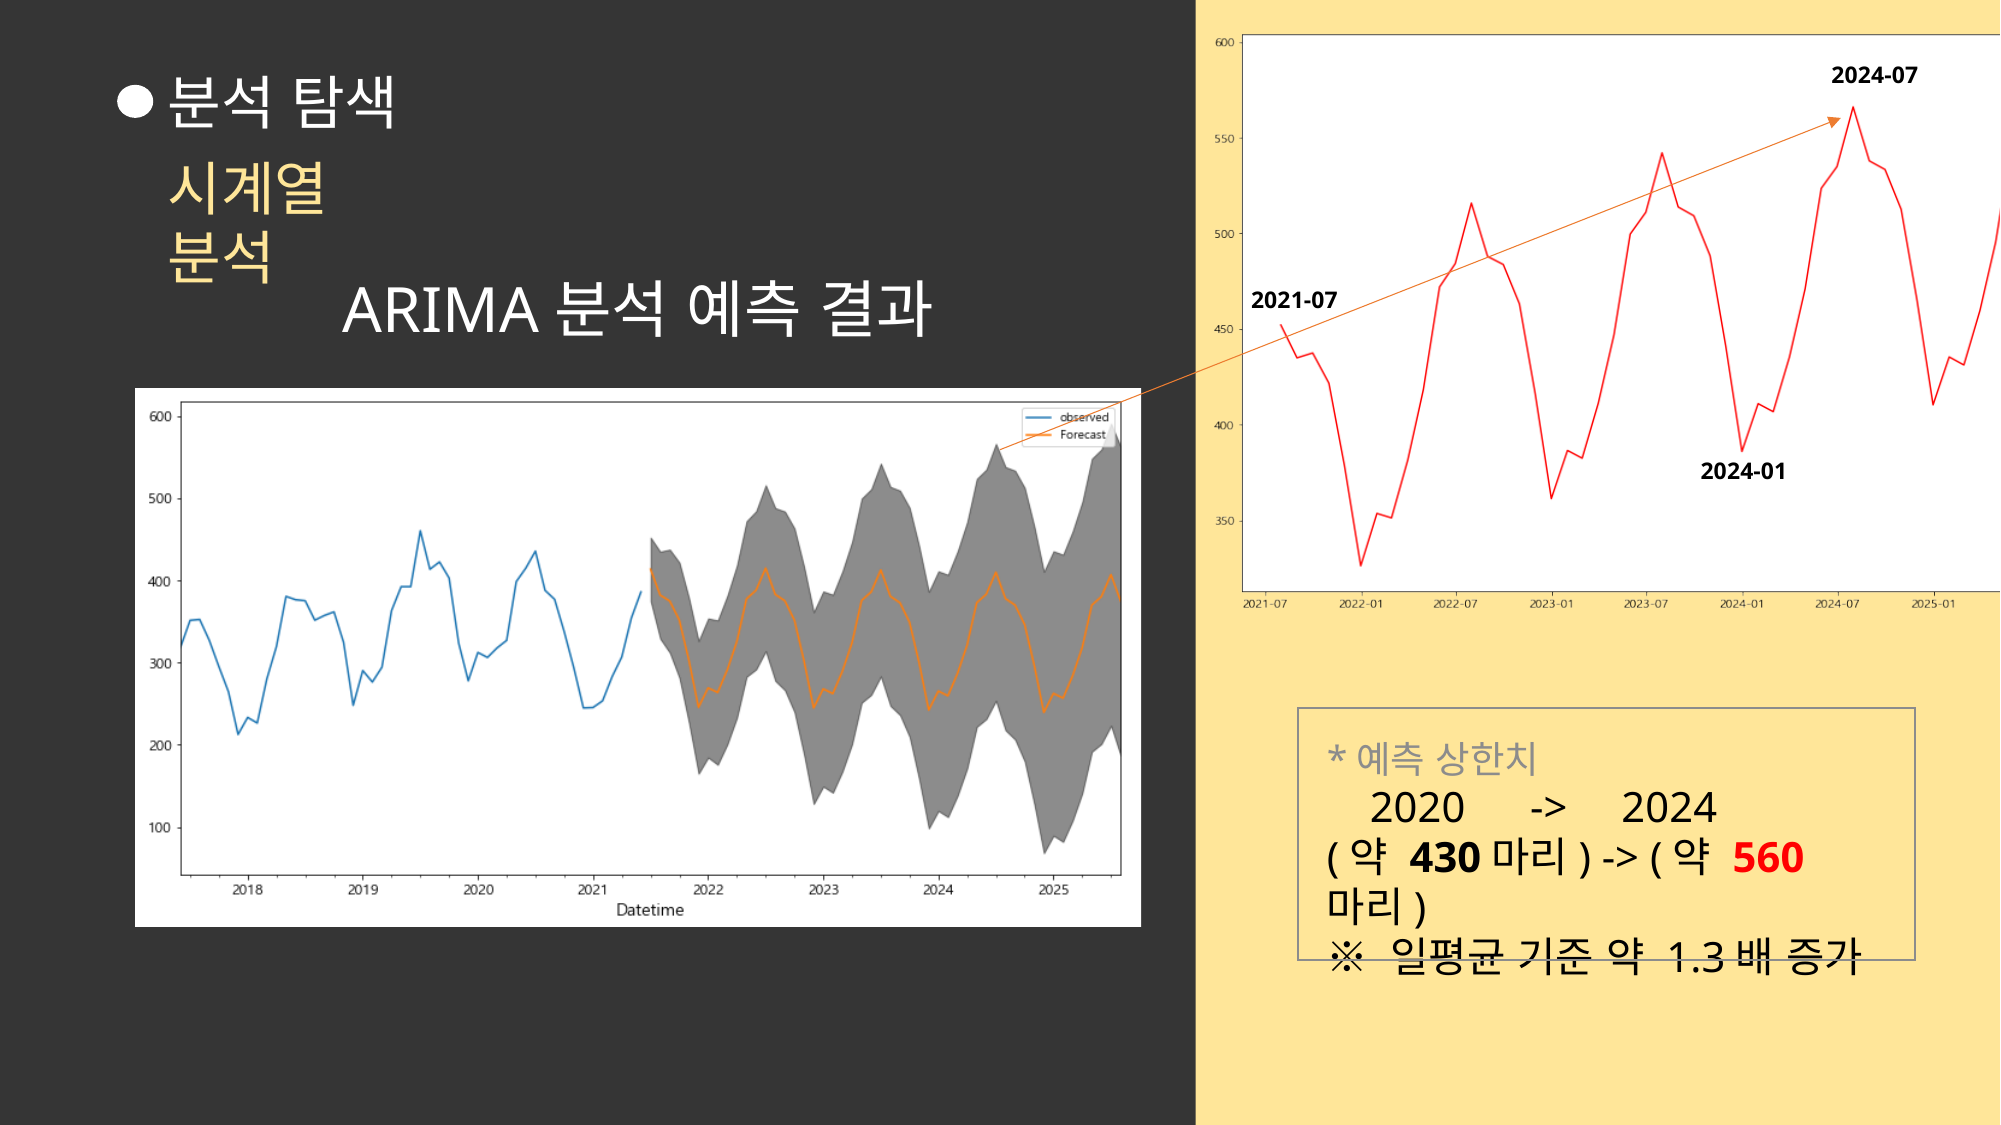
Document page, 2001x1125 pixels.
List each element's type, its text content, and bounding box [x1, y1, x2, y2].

text_box 시계열 분석 [153, 144, 450, 299]
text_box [117, 58, 447, 145]
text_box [1207, 27, 2000, 618]
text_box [1297, 708, 1916, 961]
picture [135, 388, 1142, 927]
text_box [999, 117, 1841, 450]
text_box [1195, 0, 2000, 117]
text_box [0, 0, 1195, 1125]
text_box [1195, 450, 2000, 1125]
text_box ARIMA분석 예측 결과 [327, 262, 949, 352]
